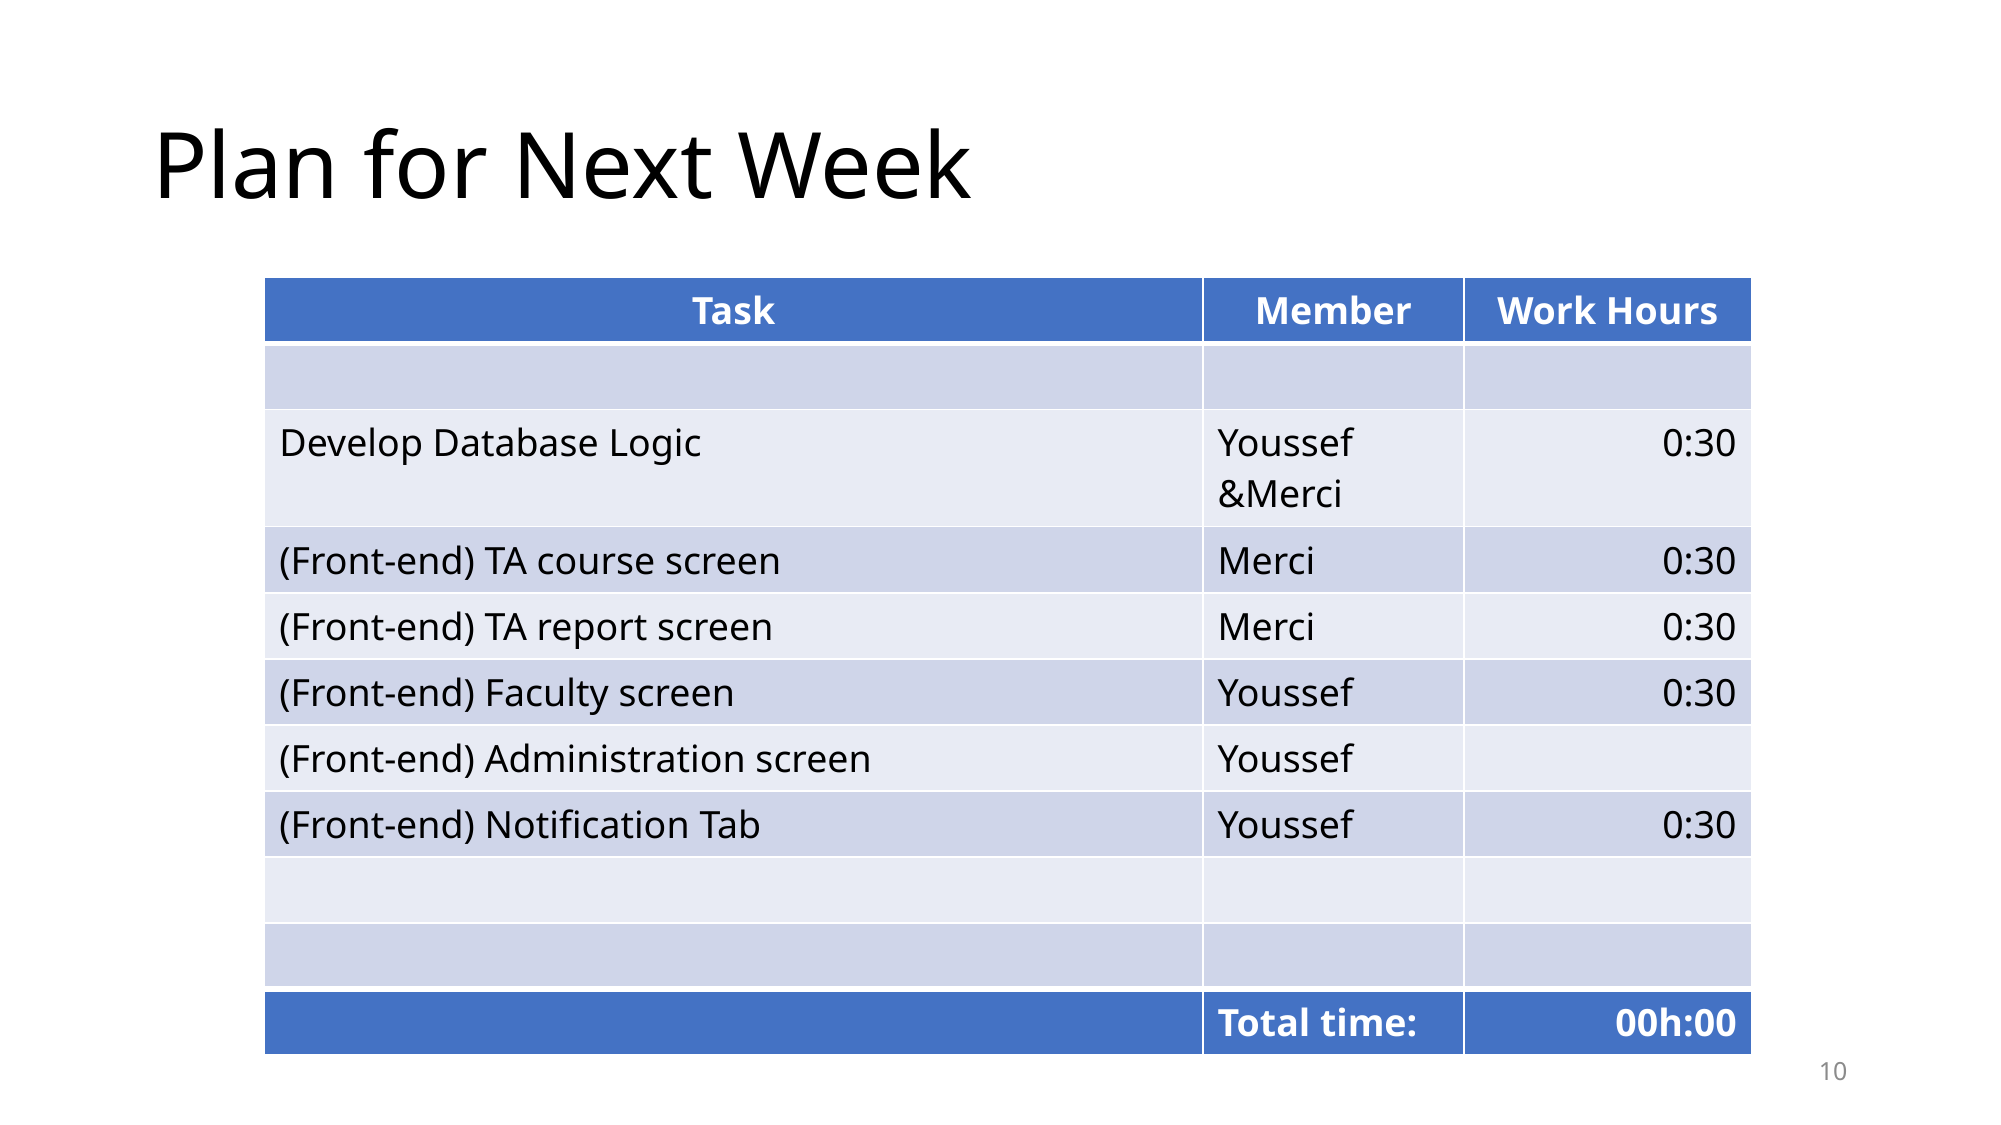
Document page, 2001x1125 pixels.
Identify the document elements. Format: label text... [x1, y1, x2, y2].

table_cell 0:30 [1465, 660, 1751, 724]
table_cell 0:30 [1465, 527, 1751, 592]
slide_number 10 [1412, 1042, 1863, 1103]
table_header Task [265, 278, 1202, 341]
table_cell (Front-end) Faculty screen [265, 660, 1202, 724]
table_cell [1465, 726, 1751, 790]
table_cell (Front-end) Administration screen [265, 726, 1202, 790]
table_cell [265, 858, 1202, 922]
table_cell [1465, 924, 1751, 986]
table_cell Merci [1204, 594, 1463, 658]
table_cell [1465, 858, 1751, 922]
table_cell Youssef [1204, 792, 1463, 856]
table_cell Merci [1204, 527, 1463, 592]
table_cell [1204, 924, 1463, 986]
table_cell 00h:00 [1465, 992, 1751, 1042]
table_cell [1465, 346, 1751, 409]
table_cell [1204, 858, 1463, 922]
table_cell [1204, 346, 1463, 409]
table_cell 0:30 [1465, 410, 1751, 526]
table_cell Develop Database Logic [265, 410, 1202, 526]
table_cell Youssef [1204, 660, 1463, 724]
table_header Work Hours [1465, 278, 1751, 341]
table_cell [265, 924, 1202, 986]
table_cell [265, 992, 1202, 1054]
table_cell (Front-end) TA course screen [265, 527, 1202, 592]
table_cell Total time: [1204, 992, 1463, 1054]
table_cell 0:30 [1465, 594, 1751, 658]
table_cell 0:30 [1465, 792, 1751, 856]
table_header Member [1204, 278, 1463, 341]
table_cell Youssef &Merci [1204, 410, 1463, 526]
table_cell (Front-end) TA report screen [265, 594, 1202, 658]
table_cell Youssef [1204, 726, 1463, 790]
title Plan for Next Week [137, 59, 1863, 278]
table_cell [265, 346, 1202, 409]
table_cell (Front-end) Notification Tab [265, 792, 1202, 856]
